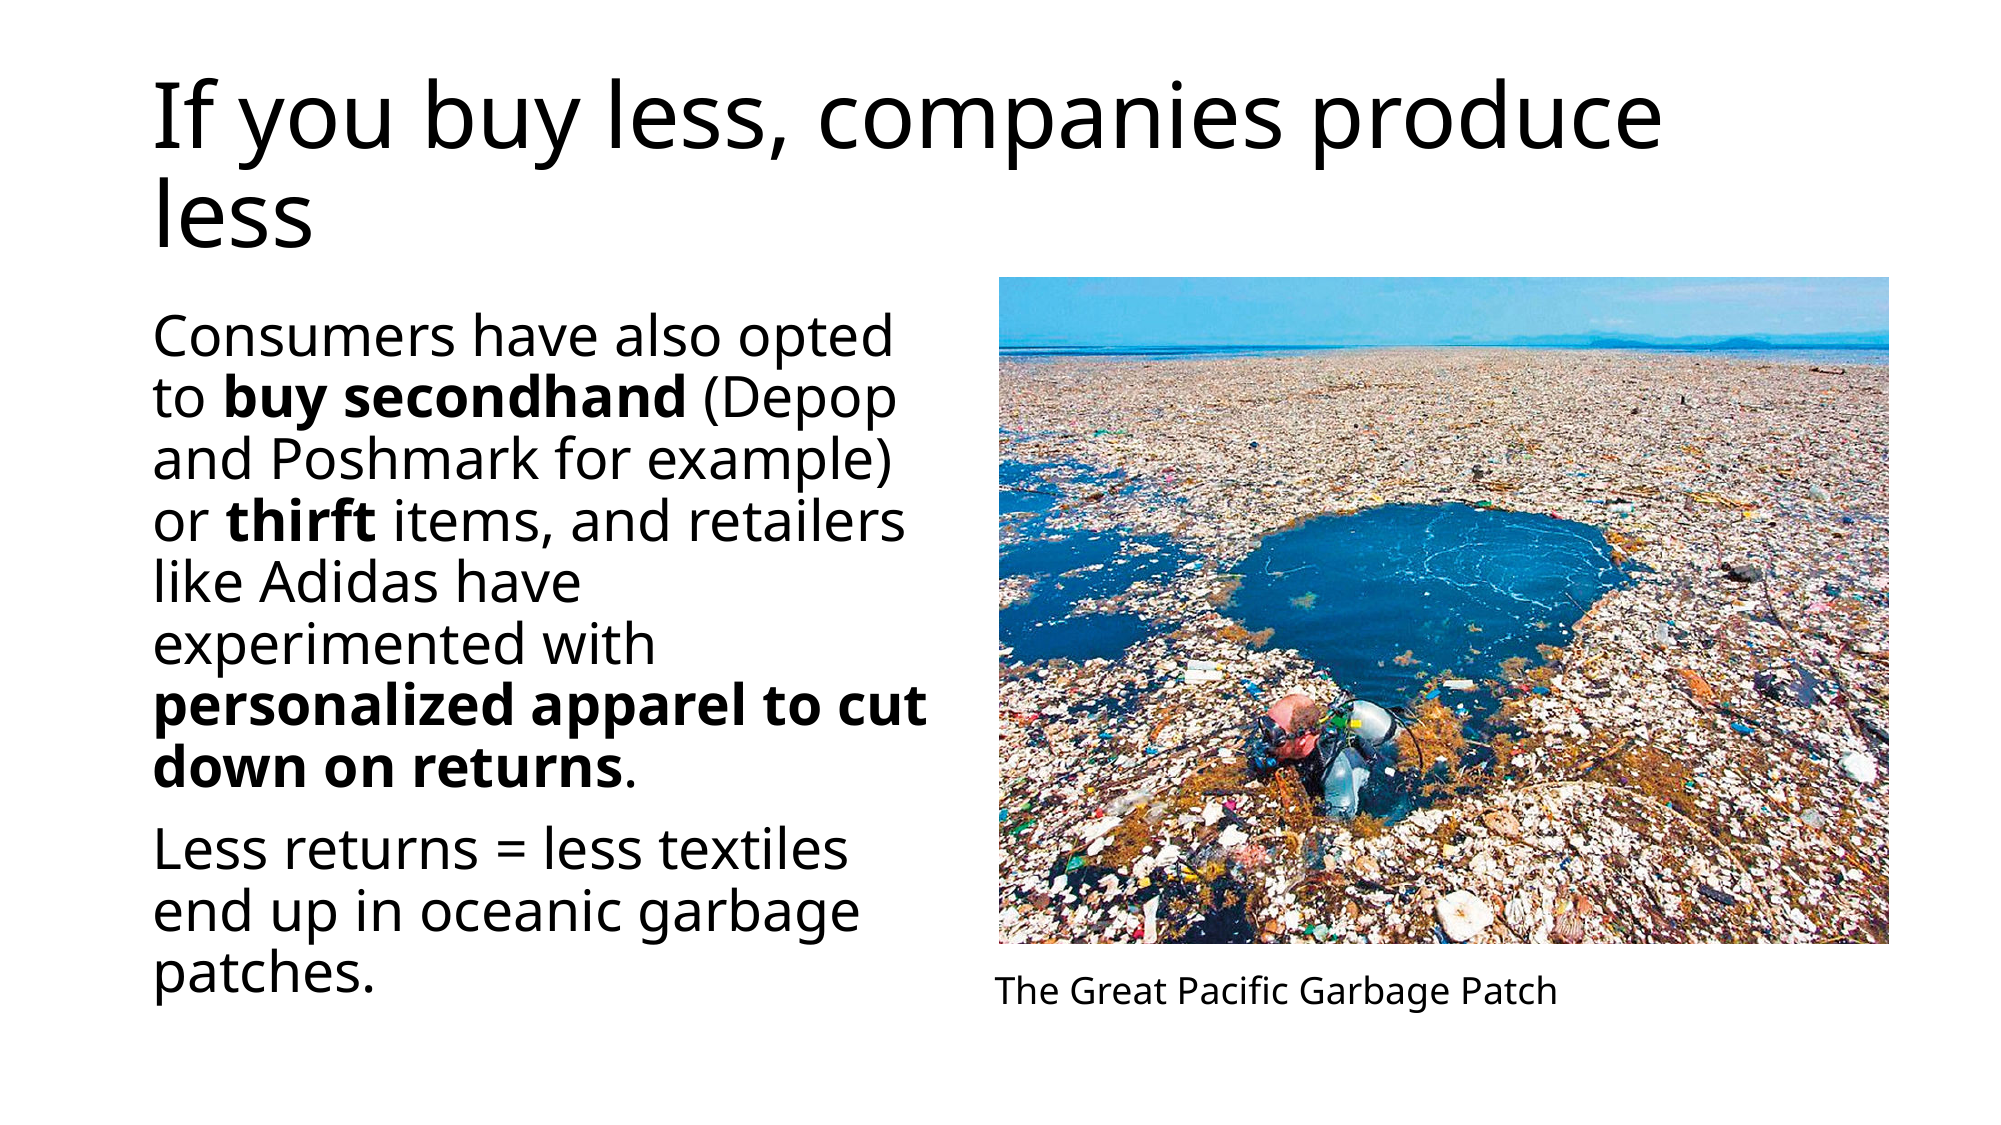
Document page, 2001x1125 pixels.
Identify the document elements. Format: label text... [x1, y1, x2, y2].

text_box The Great Pacific Garbage Patch [979, 959, 1574, 1019]
picture [999, 276, 1889, 945]
title If you buy less, companies produce less [137, 59, 1863, 278]
list Consumers have also opted to buy secondhand (Depop and Poshmark for example) or thirft items, and retailers like Adidas have experimented with personalized apparel to cut down on returns. Less returns = less textiles end up in oceanic garbage patches. [137, 299, 979, 1014]
